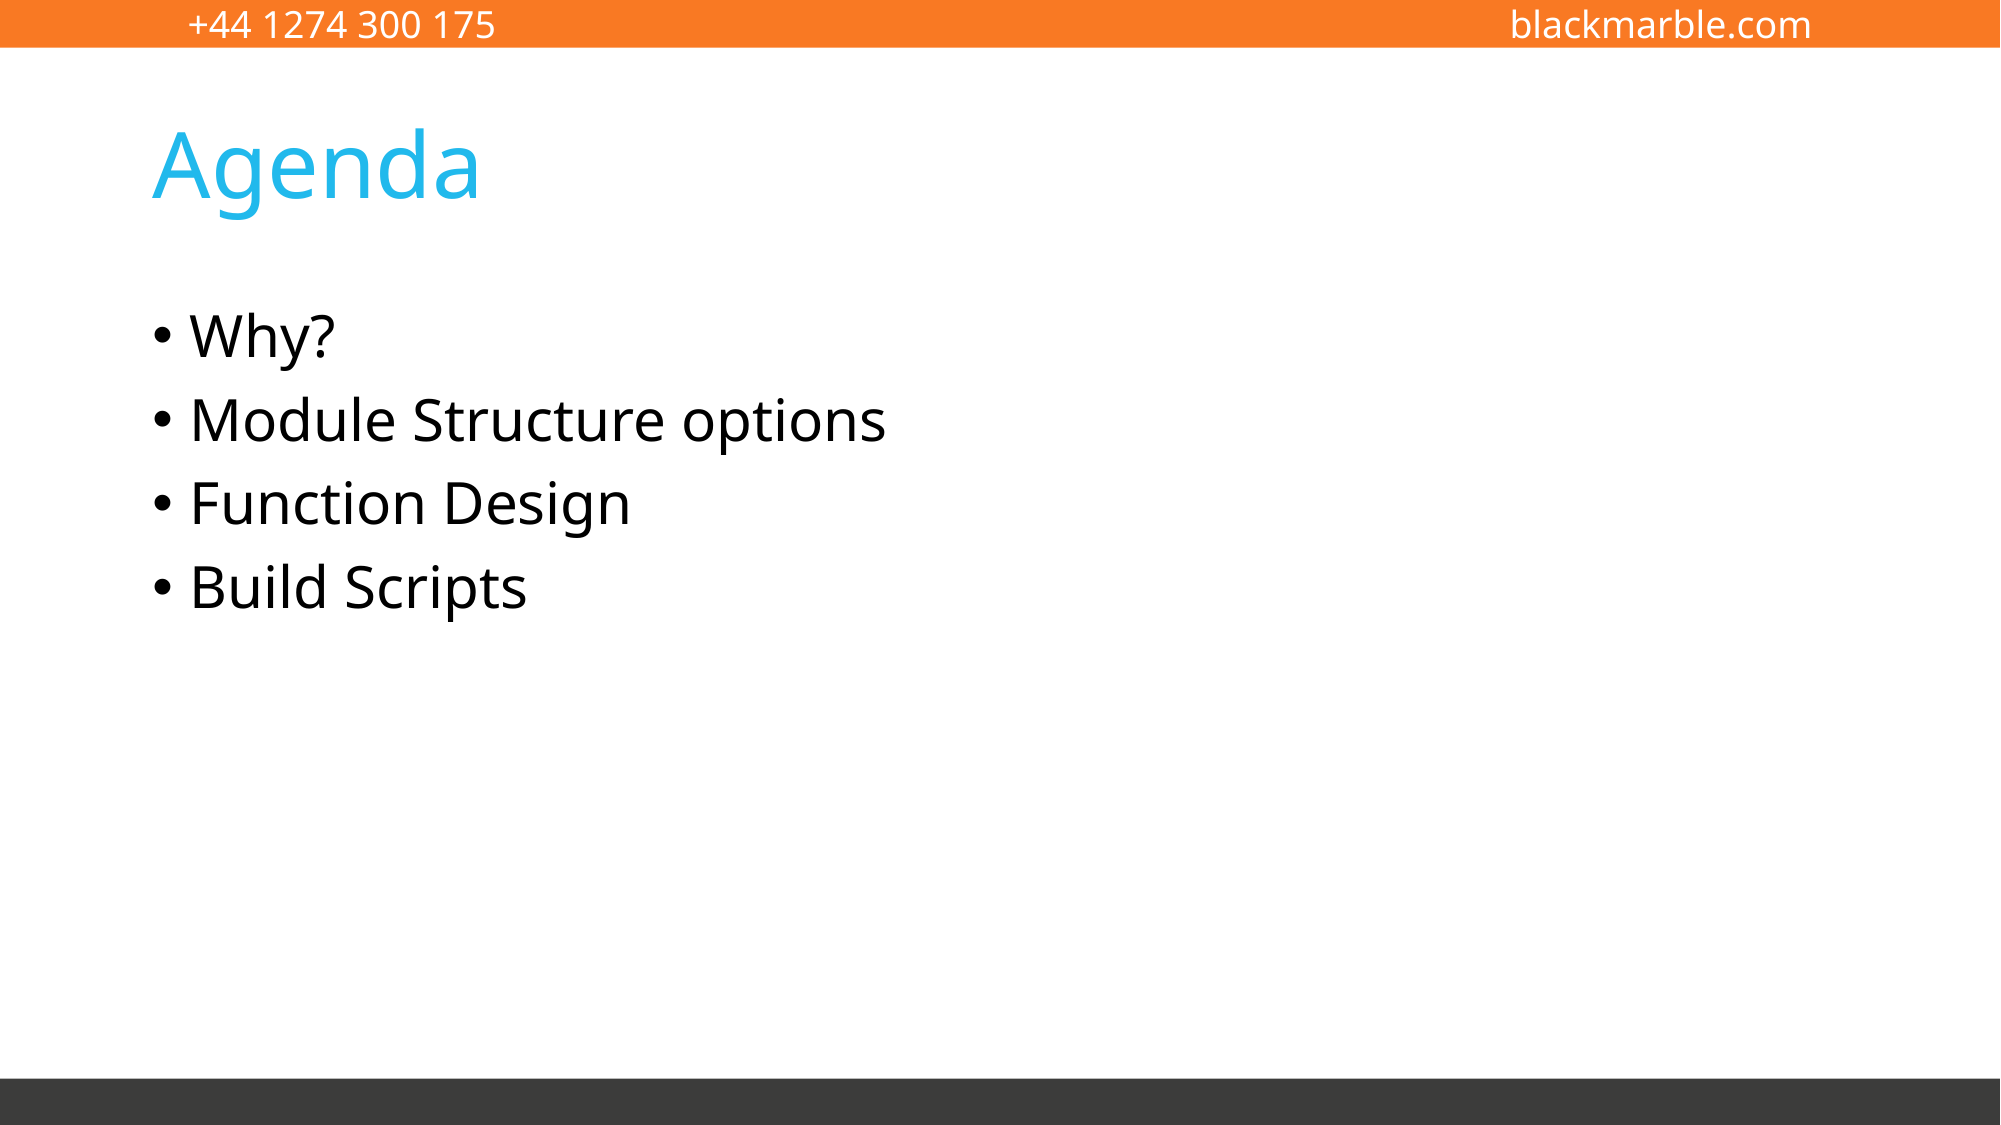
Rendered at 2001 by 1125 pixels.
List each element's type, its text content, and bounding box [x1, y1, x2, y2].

list Why? Module Structure options Function Design Build Scripts [137, 299, 1863, 1014]
title Agenda [137, 59, 1863, 278]
